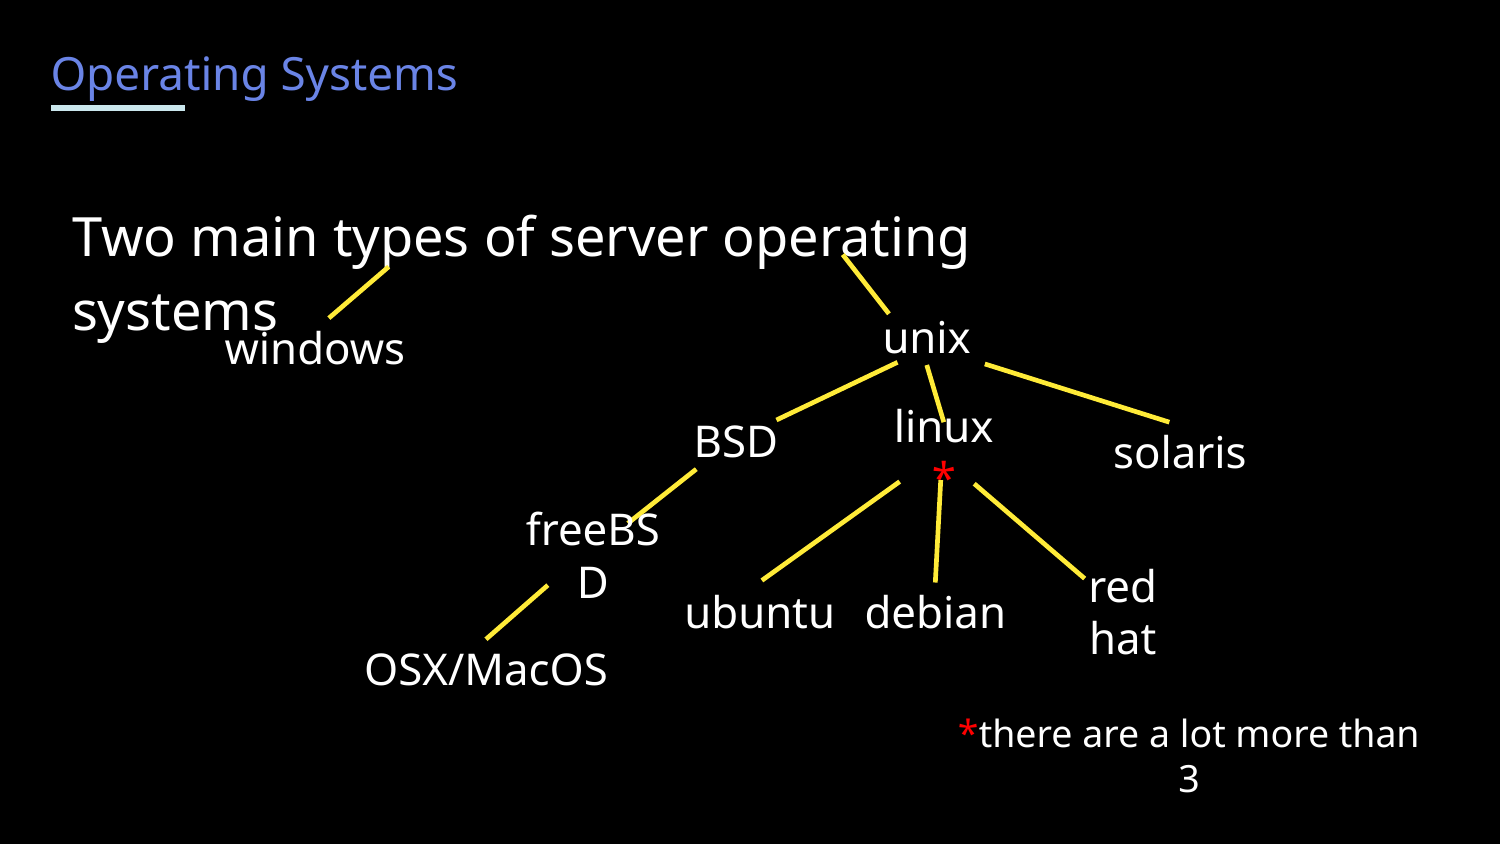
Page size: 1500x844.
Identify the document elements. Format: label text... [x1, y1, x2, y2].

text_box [842, 254, 890, 315]
text_box linux* [868, 422, 1019, 480]
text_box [485, 584, 549, 640]
text_box OSX/MacOS [344, 639, 628, 697]
text_box BSD [660, 411, 811, 470]
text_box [984, 363, 1170, 423]
text_box Two main types of server operating systems [57, 177, 1181, 259]
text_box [776, 362, 898, 421]
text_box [761, 481, 900, 581]
text_box windows [209, 318, 421, 376]
text_box red hat [1036, 582, 1209, 641]
text_box freeBSD [498, 525, 688, 584]
text_box unix [851, 307, 1002, 365]
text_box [926, 364, 945, 423]
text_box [934, 479, 941, 583]
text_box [627, 468, 697, 524]
text_box solaris [1077, 422, 1262, 480]
subtitle Operating Systems [35, 21, 508, 101]
text_box *there are a lot more than 3 [935, 726, 1443, 785]
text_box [328, 266, 389, 319]
text_box debian [849, 582, 1022, 641]
text_box ubuntu [665, 582, 849, 641]
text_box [973, 483, 1085, 579]
